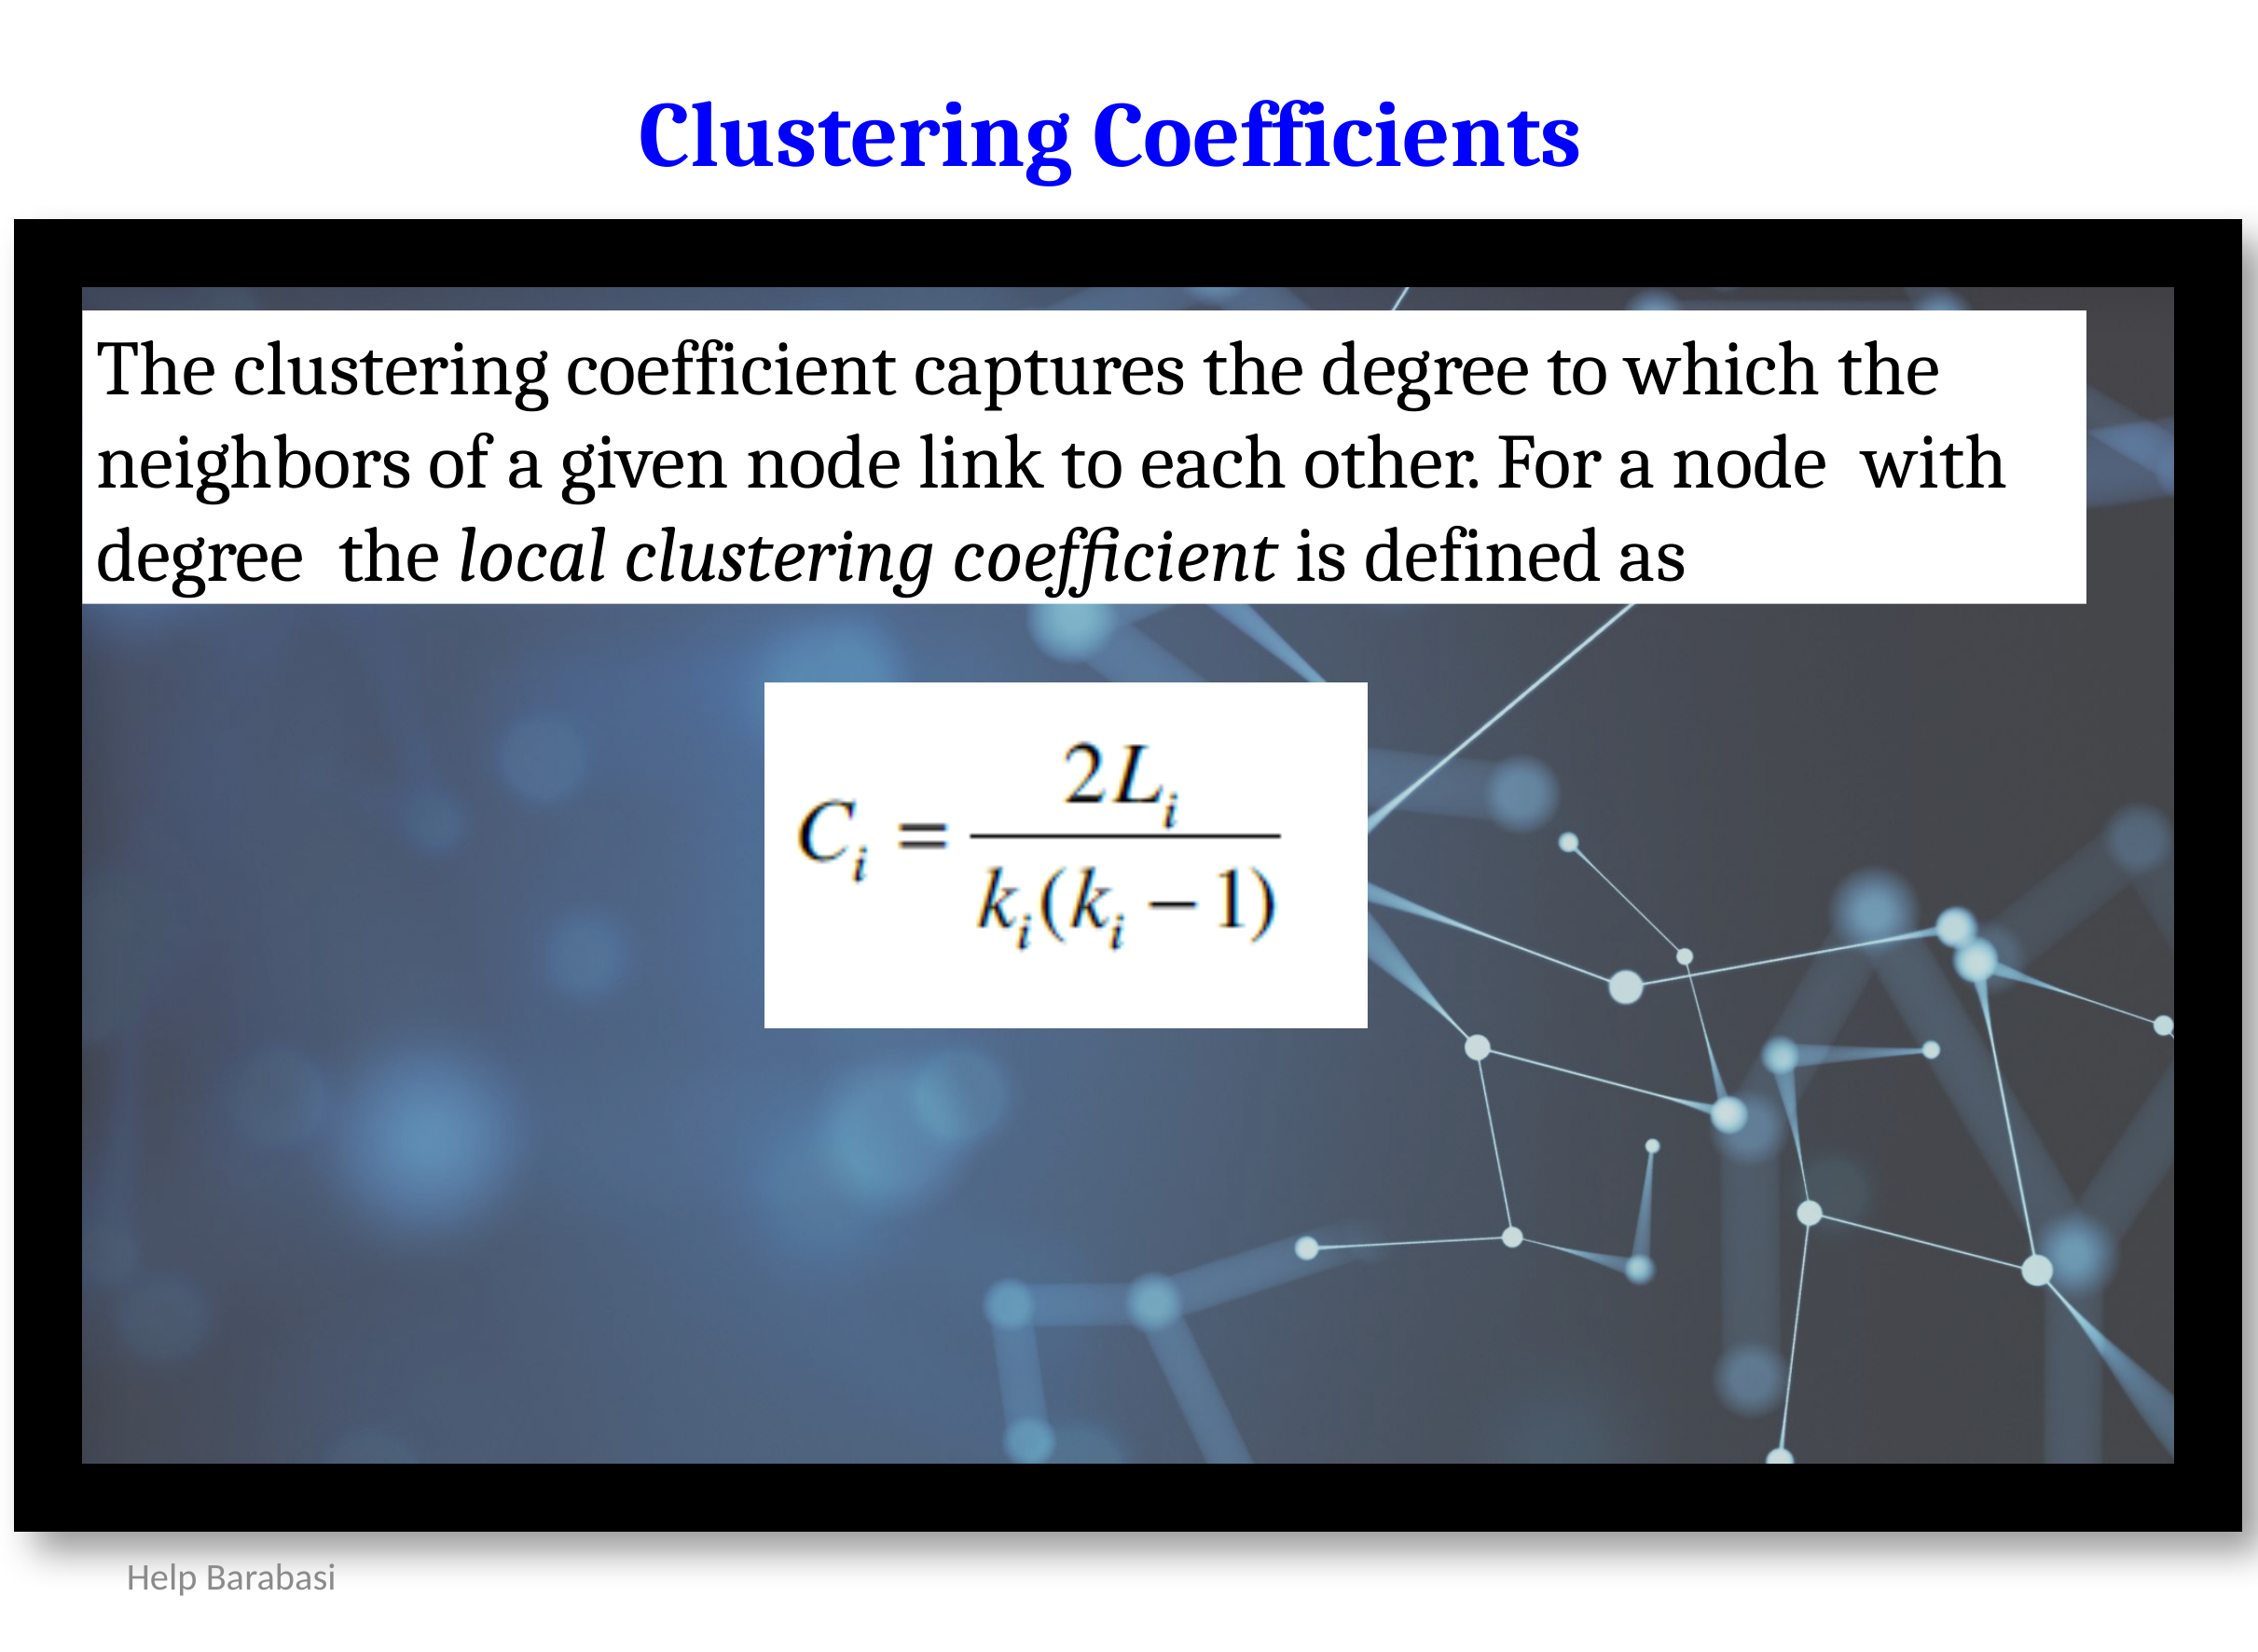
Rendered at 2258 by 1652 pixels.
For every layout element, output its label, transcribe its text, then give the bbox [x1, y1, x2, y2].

slide_number Help Barabasi [113, 1531, 640, 1618]
text_box Clustering Coefficients [114, 65, 2109, 192]
picture [82, 286, 2175, 1465]
